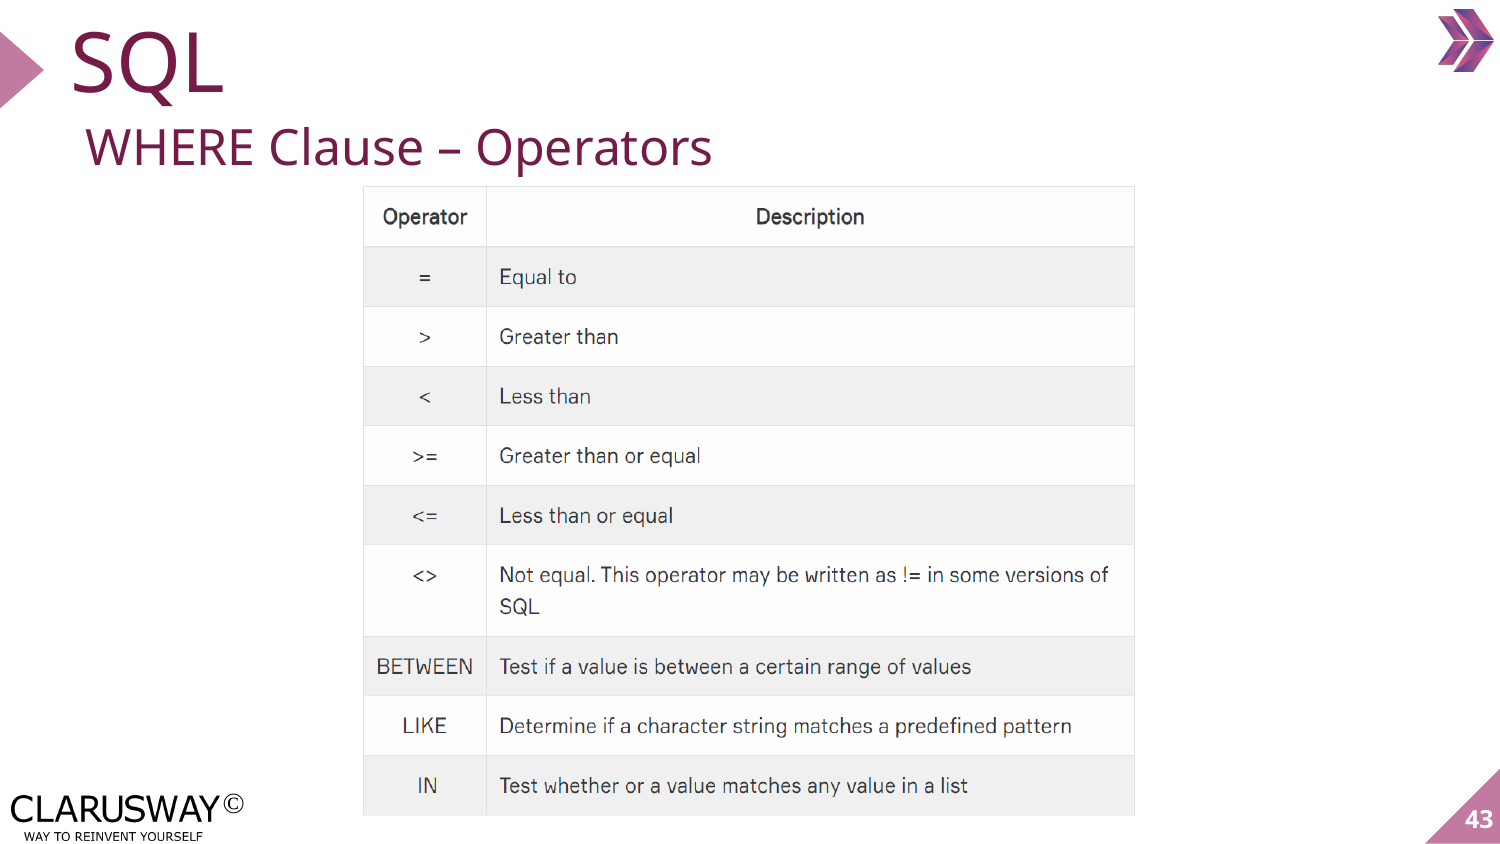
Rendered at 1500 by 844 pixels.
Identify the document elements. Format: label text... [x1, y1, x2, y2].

title SQL [70, 28, 1211, 132]
picture [11, 795, 220, 841]
picture [355, 178, 1142, 816]
slide_number ‹#› [1418, 760, 1494, 838]
picture [1438, 9, 1494, 72]
text_box WHERE Clause – Operators [70, 100, 1164, 179]
